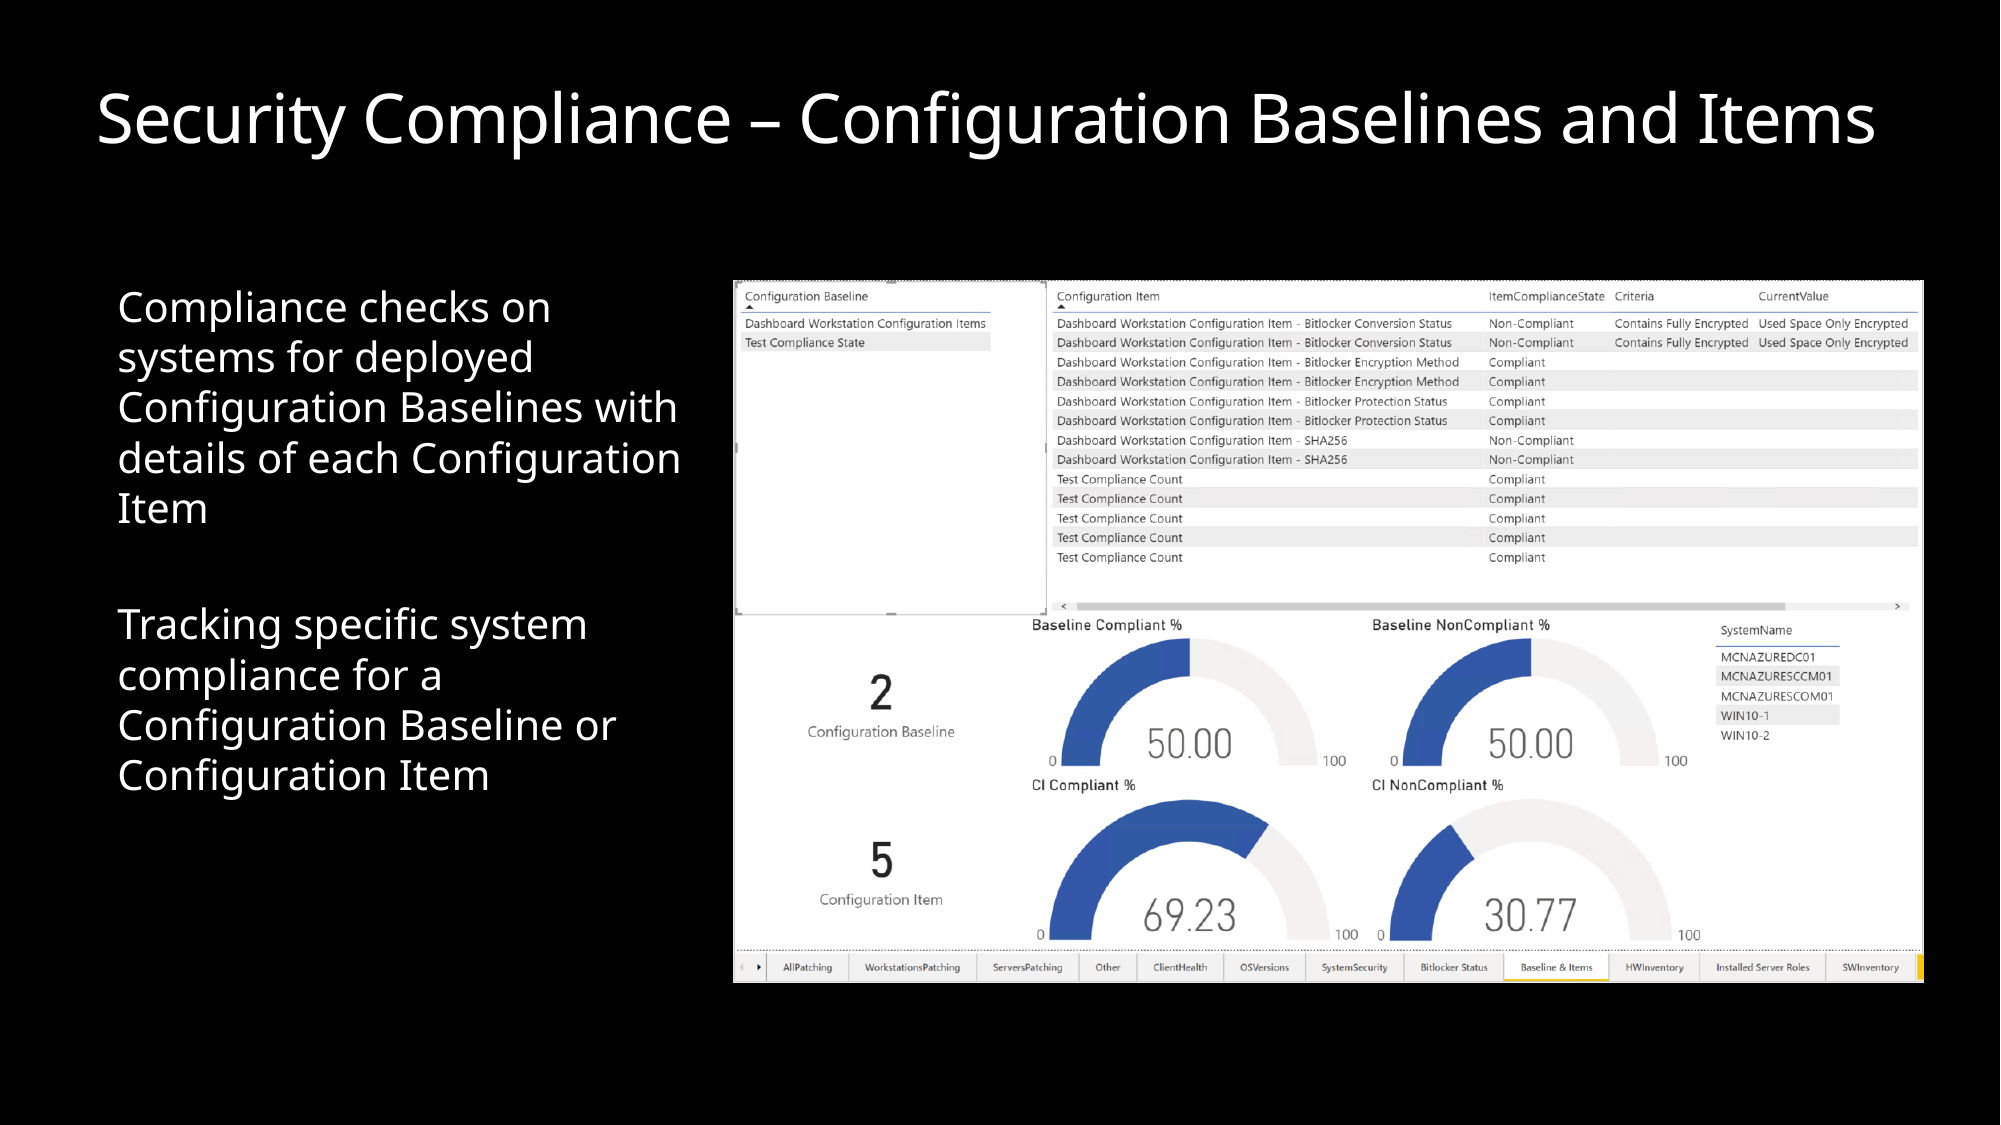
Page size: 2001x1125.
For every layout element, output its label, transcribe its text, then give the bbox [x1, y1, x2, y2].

text_box Compliance checks on systems for deployed Configuration Baselines with details of each Configuration Item Tracking specific system compliance for a Configuration Baseline or Configuration Item [117, 281, 691, 979]
title Security Compliance – Configuration Baselines and Items [96, 75, 1904, 166]
picture [733, 280, 1924, 984]
